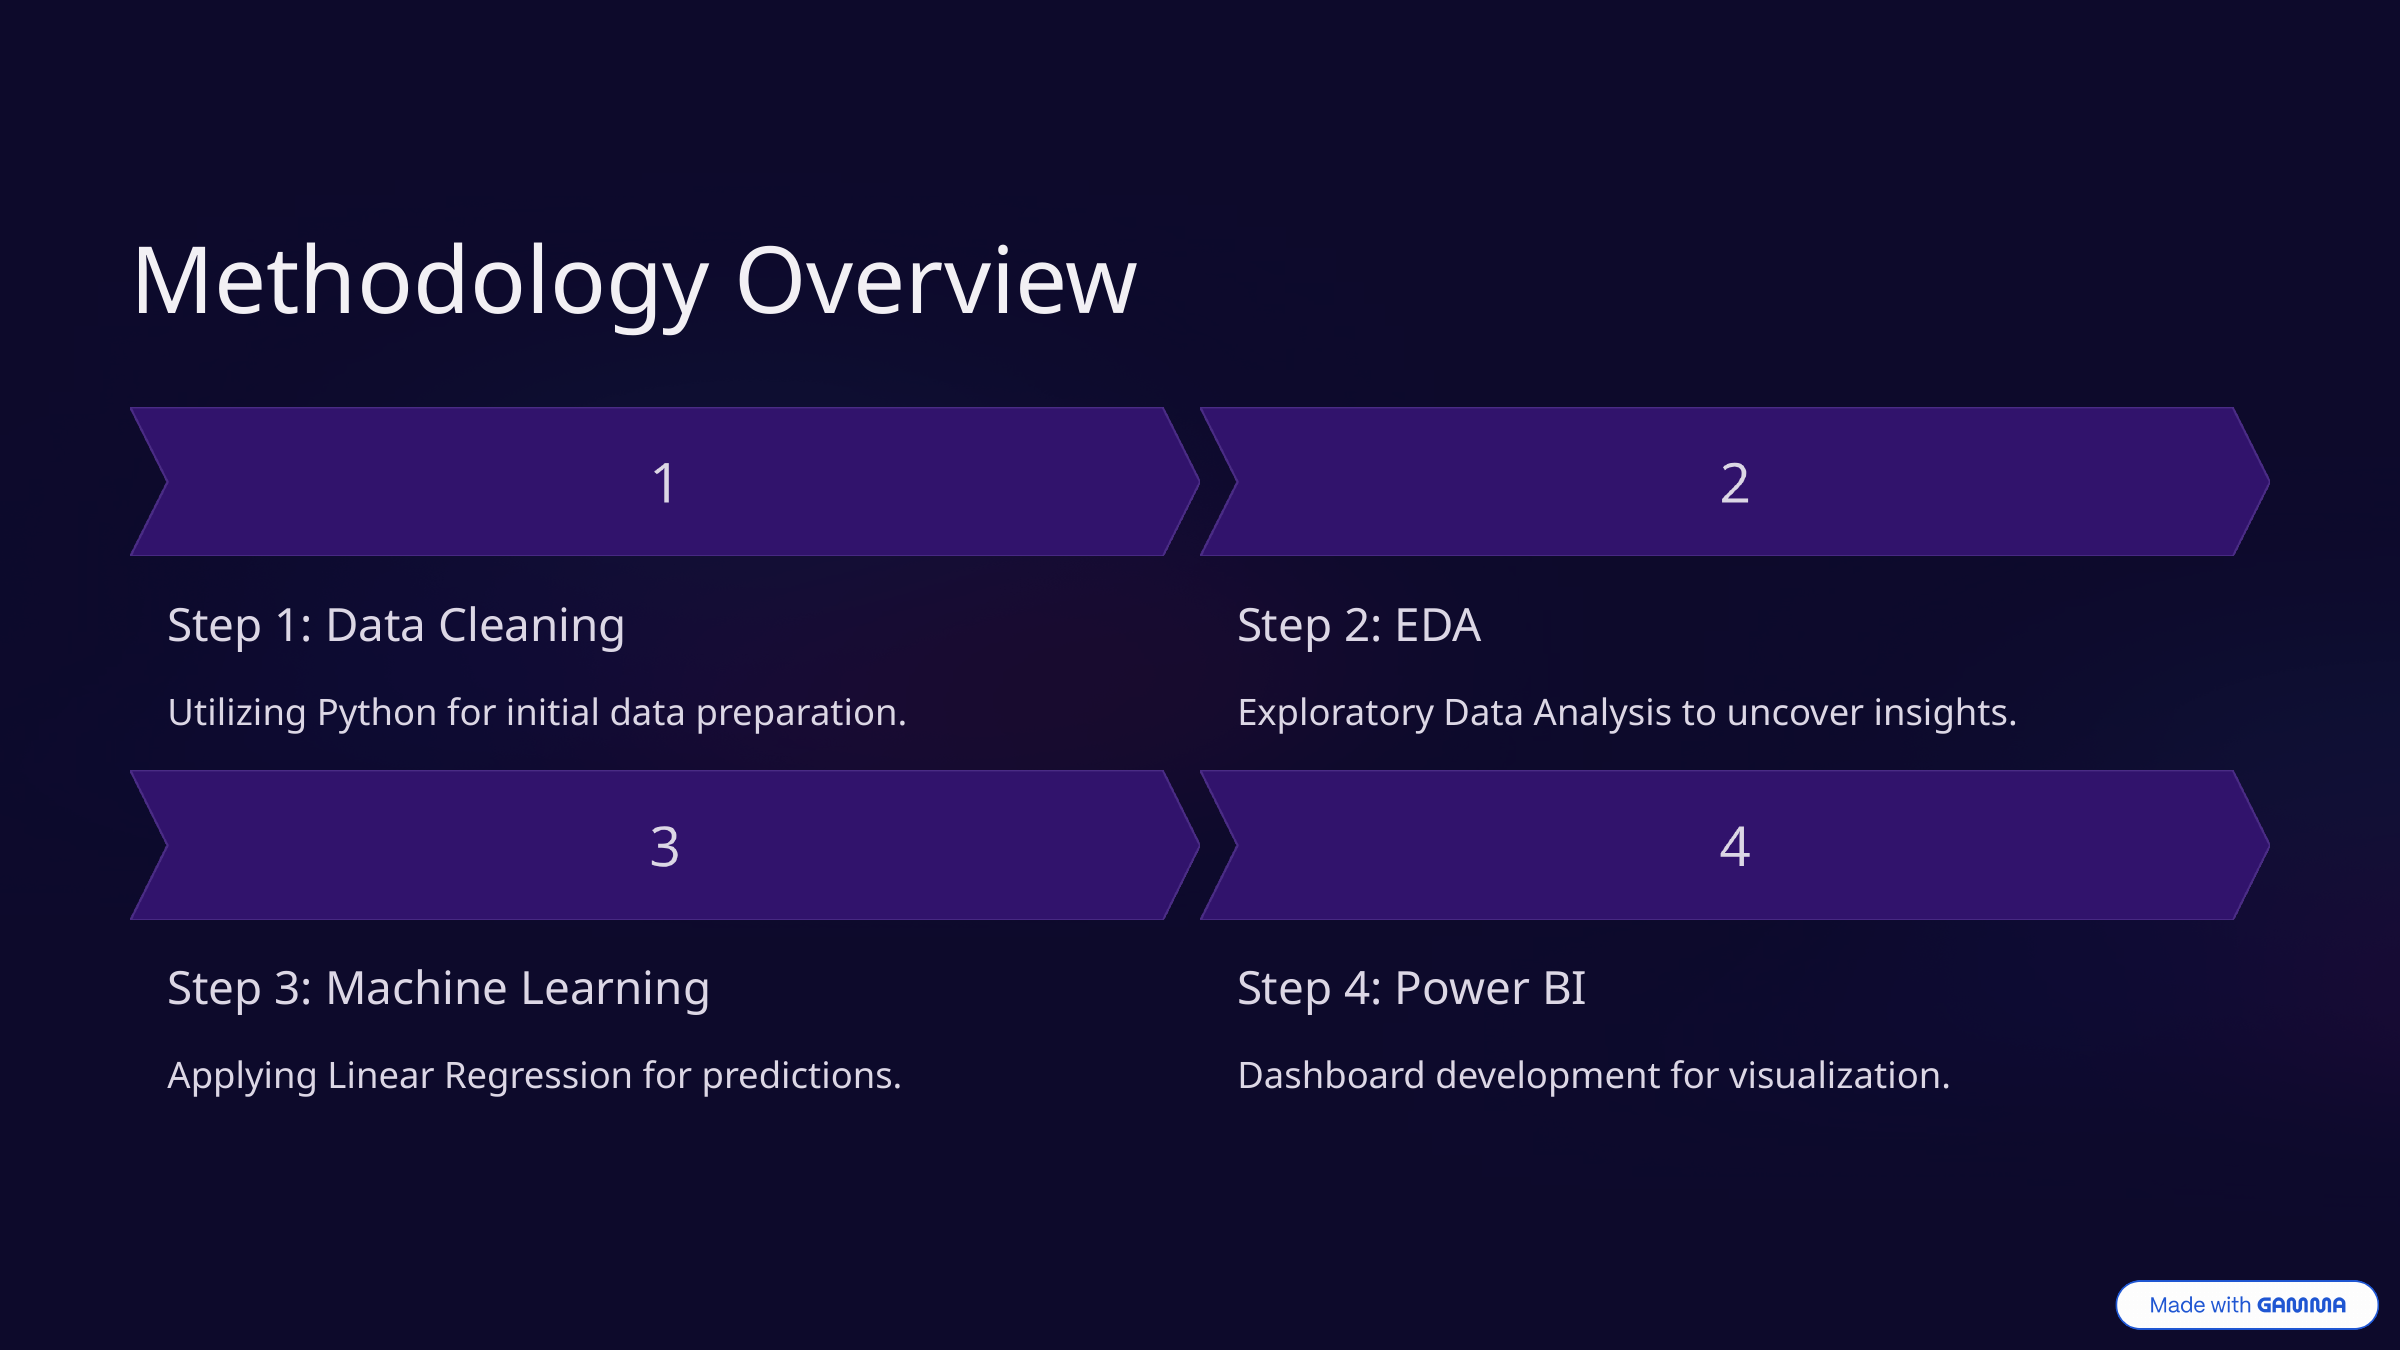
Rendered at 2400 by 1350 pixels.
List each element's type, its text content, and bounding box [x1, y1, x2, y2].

text_box Methodology Overview [130, 216, 1212, 333]
text_box Step 1: Data Cleaning [167, 593, 656, 652]
picture [130, 407, 2270, 556]
picture [130, 770, 2270, 920]
text_box Step 3: Machine Learning [167, 956, 755, 1015]
text_box Step 4: Power BI [1237, 956, 1703, 1015]
text_box Applying Linear Regression for predictions. [167, 1036, 1163, 1097]
text_box Dashboard development for visualization. [1237, 1036, 2233, 1097]
text_box Exploratory Data Analysis to uncover insights. [1237, 673, 2233, 733]
text_box Step 2: EDA [1237, 593, 1703, 652]
picture [2106, 1271, 2389, 1339]
text_box Utilizing Python for initial data preparation. [167, 673, 1163, 733]
